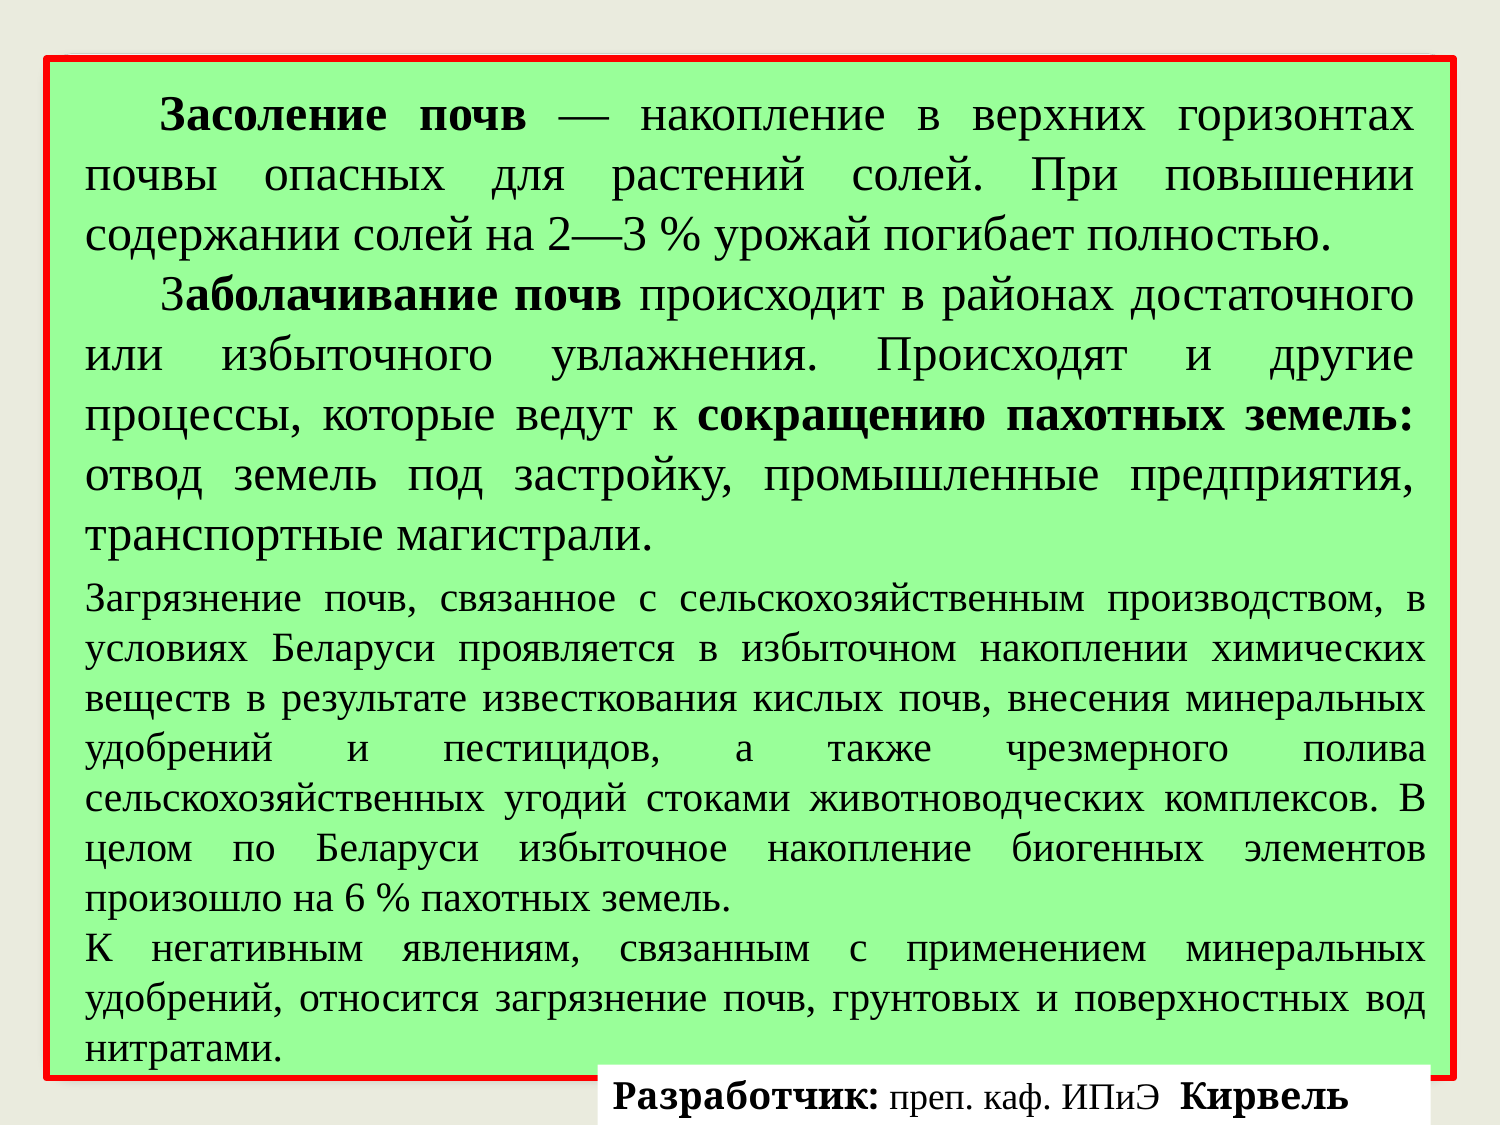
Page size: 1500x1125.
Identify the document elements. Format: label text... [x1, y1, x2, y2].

text_box [43, 55, 1457, 1081]
text_box Разработчик: преп. каф. ИПиЭ Кирвель П.И. [597, 1064, 1431, 1125]
text_box Загрязнение почв, связанное с сельскохозяйственным производством, в условиях Беларуси проявляется в избыточном накоплении химических веществ в результате известкования кислых почв, внесения минеральных удобрений и пестицидов, а также чрезмерного полива сельскохозяйственных угодий стока­ми животноводческих комплексов. В целом по Беларуси избыточное накопление биогенных элементов произошло на 6 % пахотных земель. К негативным явлениям, связанным с применением минеральных удобрений, относится загрязнение почв, грунтовых и поверхностных вод нитратами. [70, 562, 1442, 1078]
text_box Засоление почв — накопление в верхних горизонтах почвы опасных для растений солей. При повышении содержании солей на 2—3 % урожай погибает полностью. Заболачивание почв происходит в районах достаточного или избыточного увлажнения. Происходят и другие процессы, которые ведут к сокращению пахотных земель: отвод земель под застройку, промышленные предприятия, транспортные магистрали. [70, 72, 1430, 562]
